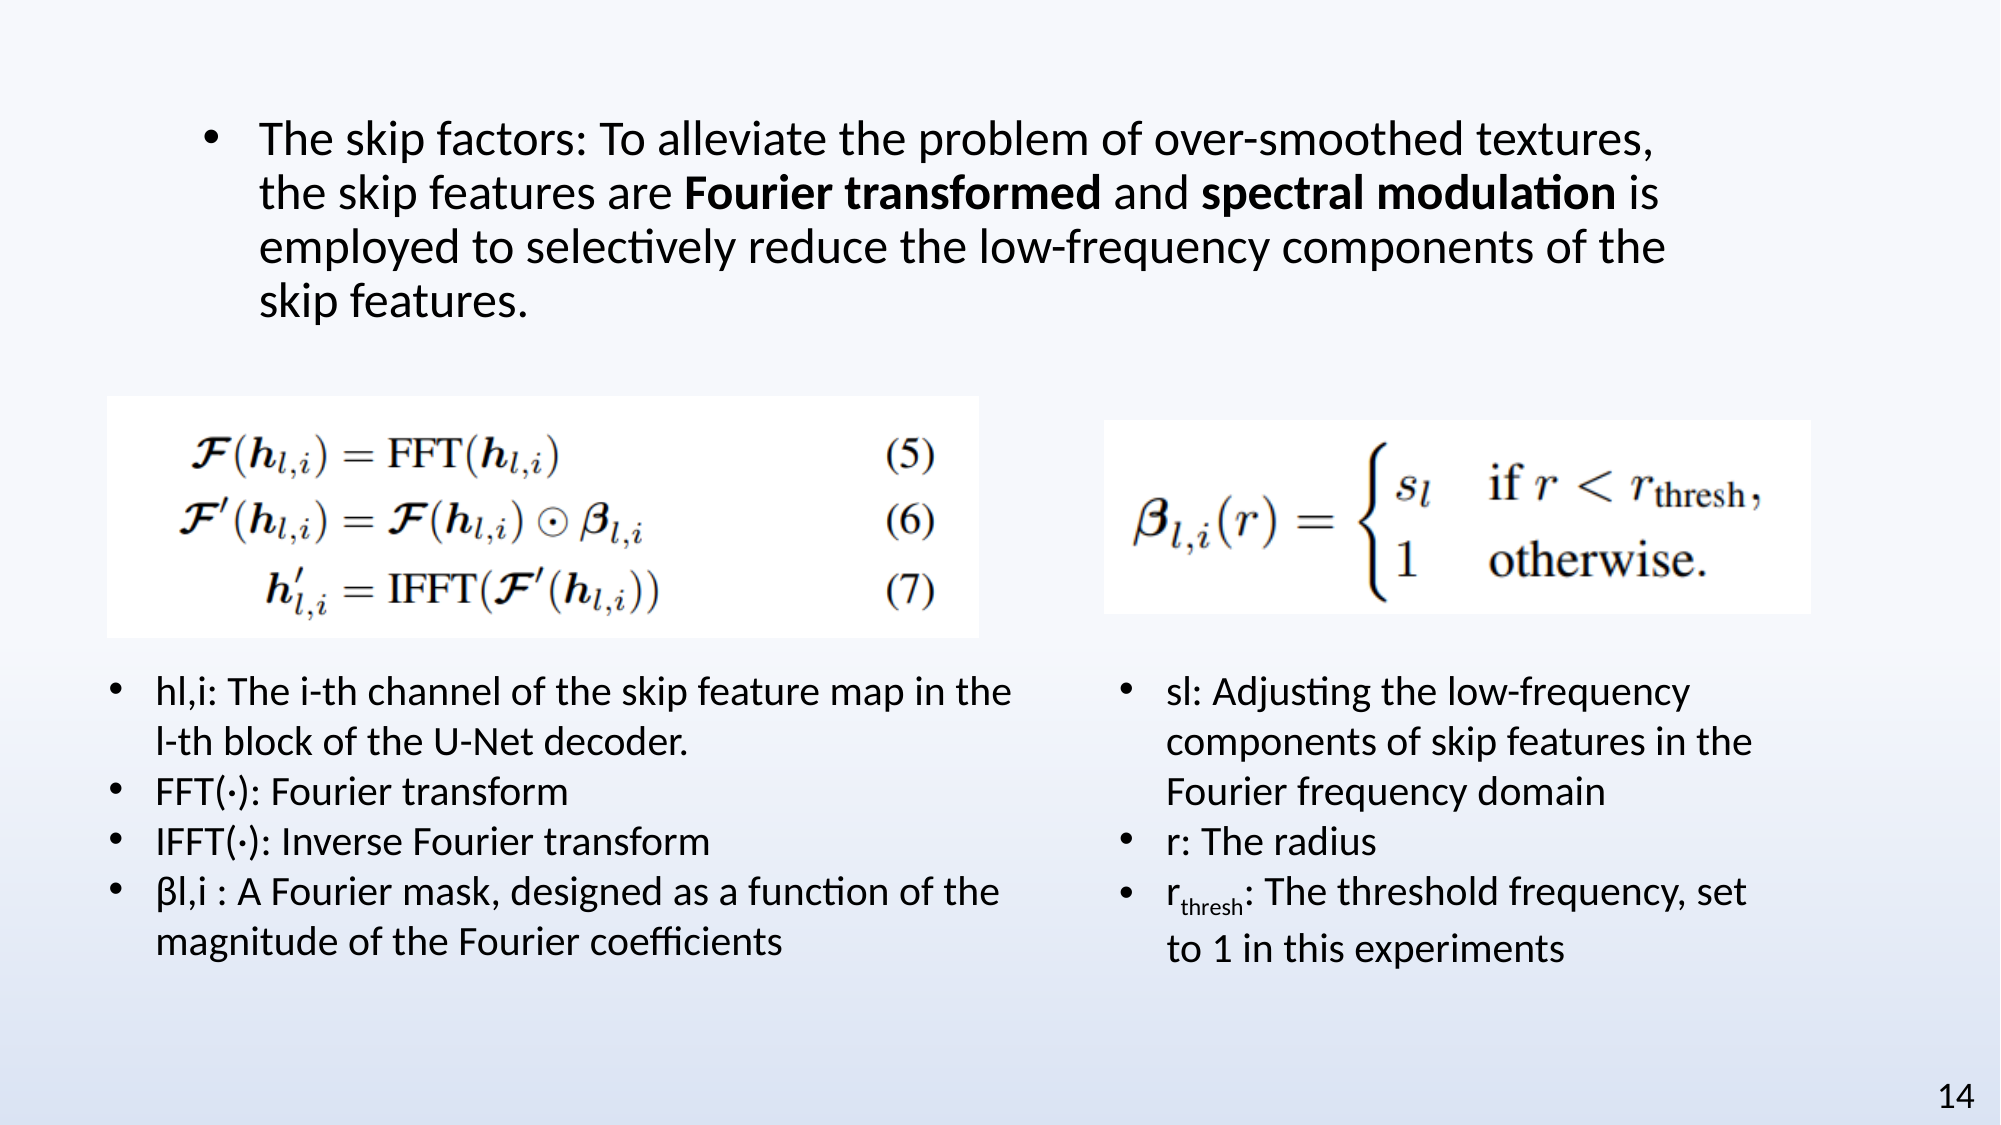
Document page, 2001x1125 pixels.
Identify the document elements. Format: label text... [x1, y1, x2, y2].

text_box 14 [1922, 1064, 1990, 1124]
picture [107, 396, 979, 638]
text_box hl,i: The i-th channel of the skip feature map in the l-th block of the U-Net decoder. FFT(·): Fourier transform IFFT(·): Inverse Fourier transform βl,i : A Fourier mask, designed as a function of the magnitude of the Fourier coefficients [93, 656, 1044, 972]
picture [1104, 420, 1811, 614]
subtitle The skip factors: To alleviate the problem of over-smoothed textures, the skip features are Fourier transformed and spectral modulation is employed to selectively reduce the low-frequency components of the skip features. [187, 104, 1688, 377]
text_box sl: Adjusting the low-frequency components of skip features in the Fourier frequency domain r: The radius rthresh: The threshold frequency, set to 1 in this experiments [1104, 656, 1871, 978]
